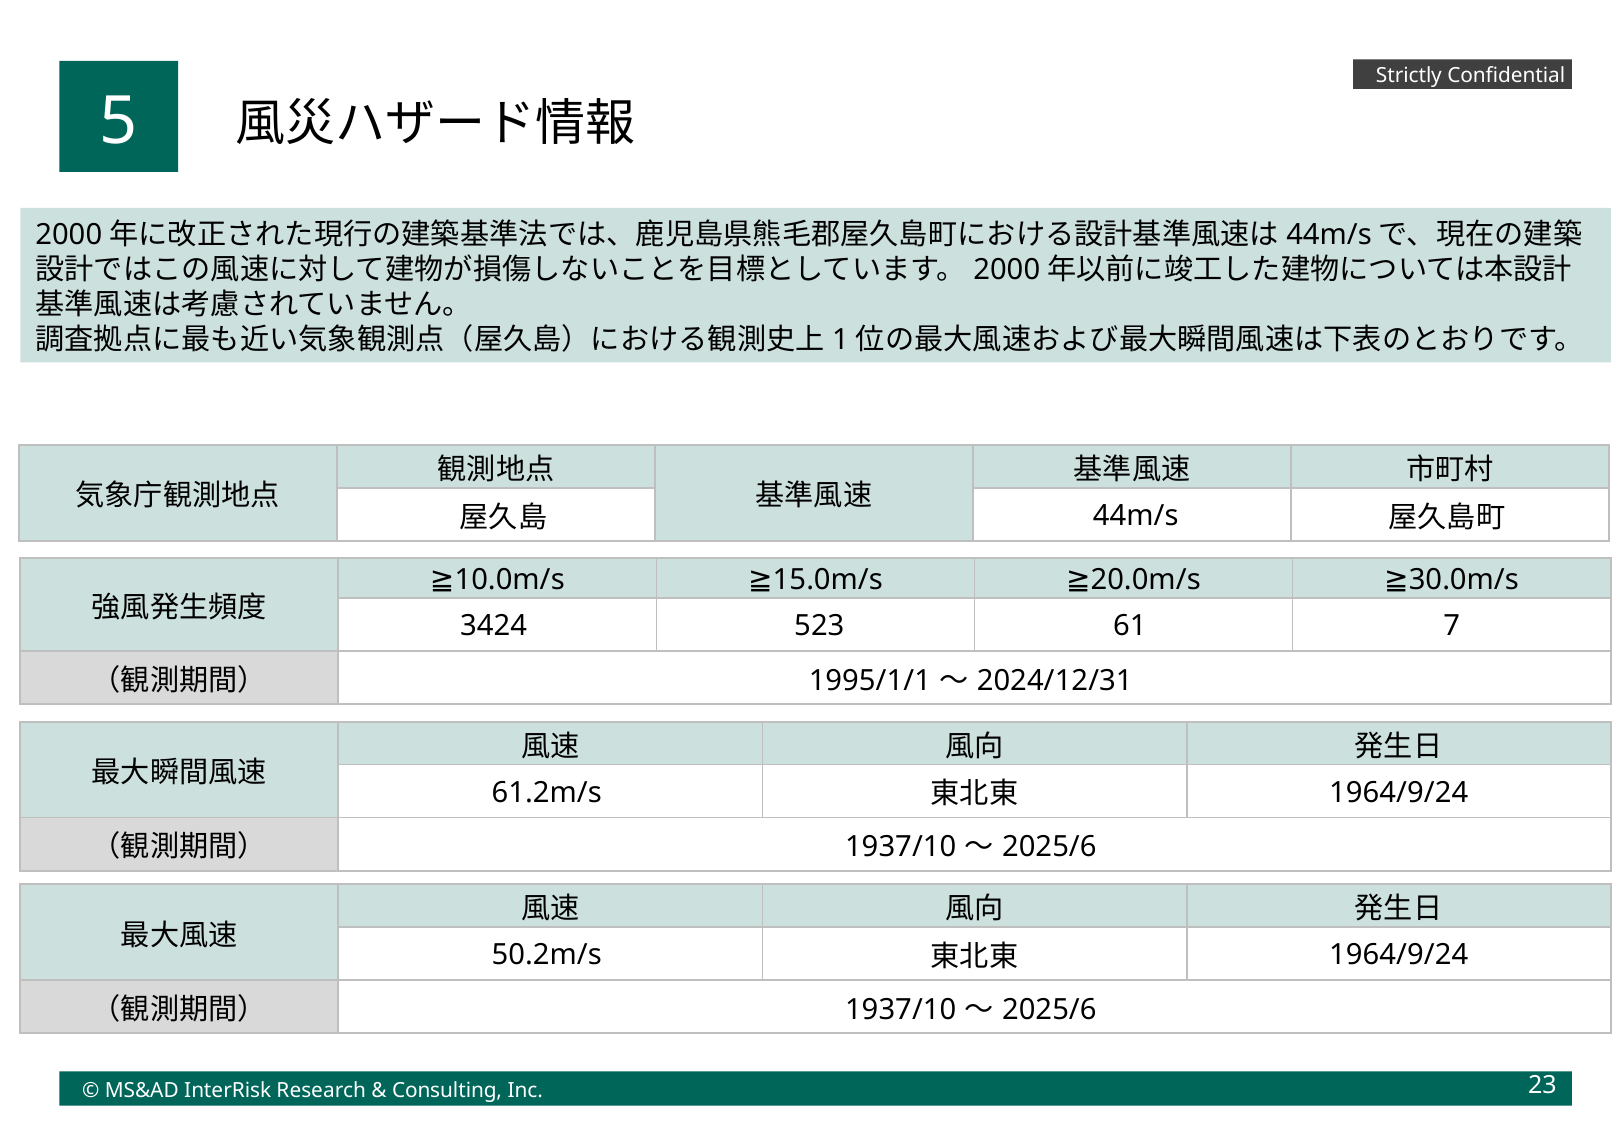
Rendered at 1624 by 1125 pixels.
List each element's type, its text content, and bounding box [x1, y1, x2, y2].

table_header 風向 [763, 723, 1186, 764]
table_cell 屋久島町 [1292, 489, 1608, 540]
text_box 2000年に改正された現行の建築基準法では、鹿児島県熊毛郡屋久島町における設計基準風速は44m/sで、現在の建築設計ではこの風速に対して建物が損傷しないことを目標としています。2000年以前に竣工した建物については本設計基準風速は考慮されていません。 調査拠点に最も近い気象観測点（屋久島）における観測史上1位の最大風速および最大瞬間風速は下表のとおりです。 [20, 207, 1611, 363]
table_cell 50.2m/s [339, 928, 762, 979]
table_header 風速 [339, 723, 762, 764]
table_cell （観測期間） [21, 652, 337, 703]
table_header ≧15.0m/s [657, 559, 974, 597]
table_cell 1964/9/24 [1188, 765, 1610, 817]
table_header 発生日 [1188, 885, 1610, 926]
table_cell 屋久島 [338, 489, 654, 540]
table_cell 1995/1/1～2024/12/31 [339, 652, 1610, 703]
table_header 最大風速 [21, 885, 337, 979]
table_cell 1937/10～2025/6 [339, 981, 1610, 1032]
table_header 風速 [339, 885, 762, 926]
table_header ≧30.0m/s [1293, 559, 1610, 597]
text_box © MS&AD InterRisk Research & Consulting, Inc. [59, 1071, 1572, 1106]
table_cell 東北東 [763, 765, 1186, 817]
text_box Strictly Confidential [1353, 59, 1572, 89]
table_header 風向 [763, 885, 1186, 926]
text_box 風災ハザード情報 [212, 60, 1400, 180]
table_cell 7 [1293, 599, 1610, 650]
table_cell 44m/s [974, 489, 1290, 540]
table_cell 1937/10～2025/6 [339, 818, 1610, 870]
table_cell 523 [657, 599, 974, 650]
table_cell 3424 [339, 599, 656, 650]
table_header 強風発生頻度 [21, 559, 337, 650]
table_header ≧20.0m/s [975, 559, 1292, 597]
table_header 基準風速 [974, 446, 1290, 487]
table_header 発生日 [1188, 723, 1610, 764]
table_header 気象庁観測地点 [20, 446, 336, 540]
table_header 観測地点 [338, 446, 654, 487]
text_box 5 [59, 60, 179, 172]
table_header 基準風速 [656, 446, 972, 540]
text_box 23 [1504, 1058, 1581, 1103]
table_header 市町村 [1292, 446, 1608, 487]
table_header 最大瞬間風速 [21, 723, 337, 817]
table_cell （観測期間） [21, 981, 337, 1032]
table_cell 東北東 [763, 928, 1186, 979]
table_cell 61 [975, 599, 1292, 650]
table_cell 1964/9/24 [1188, 928, 1610, 979]
table_cell （観測期間） [21, 818, 337, 870]
table_cell 61.2m/s [339, 765, 762, 817]
table_header ≧10.0m/s [339, 559, 656, 597]
